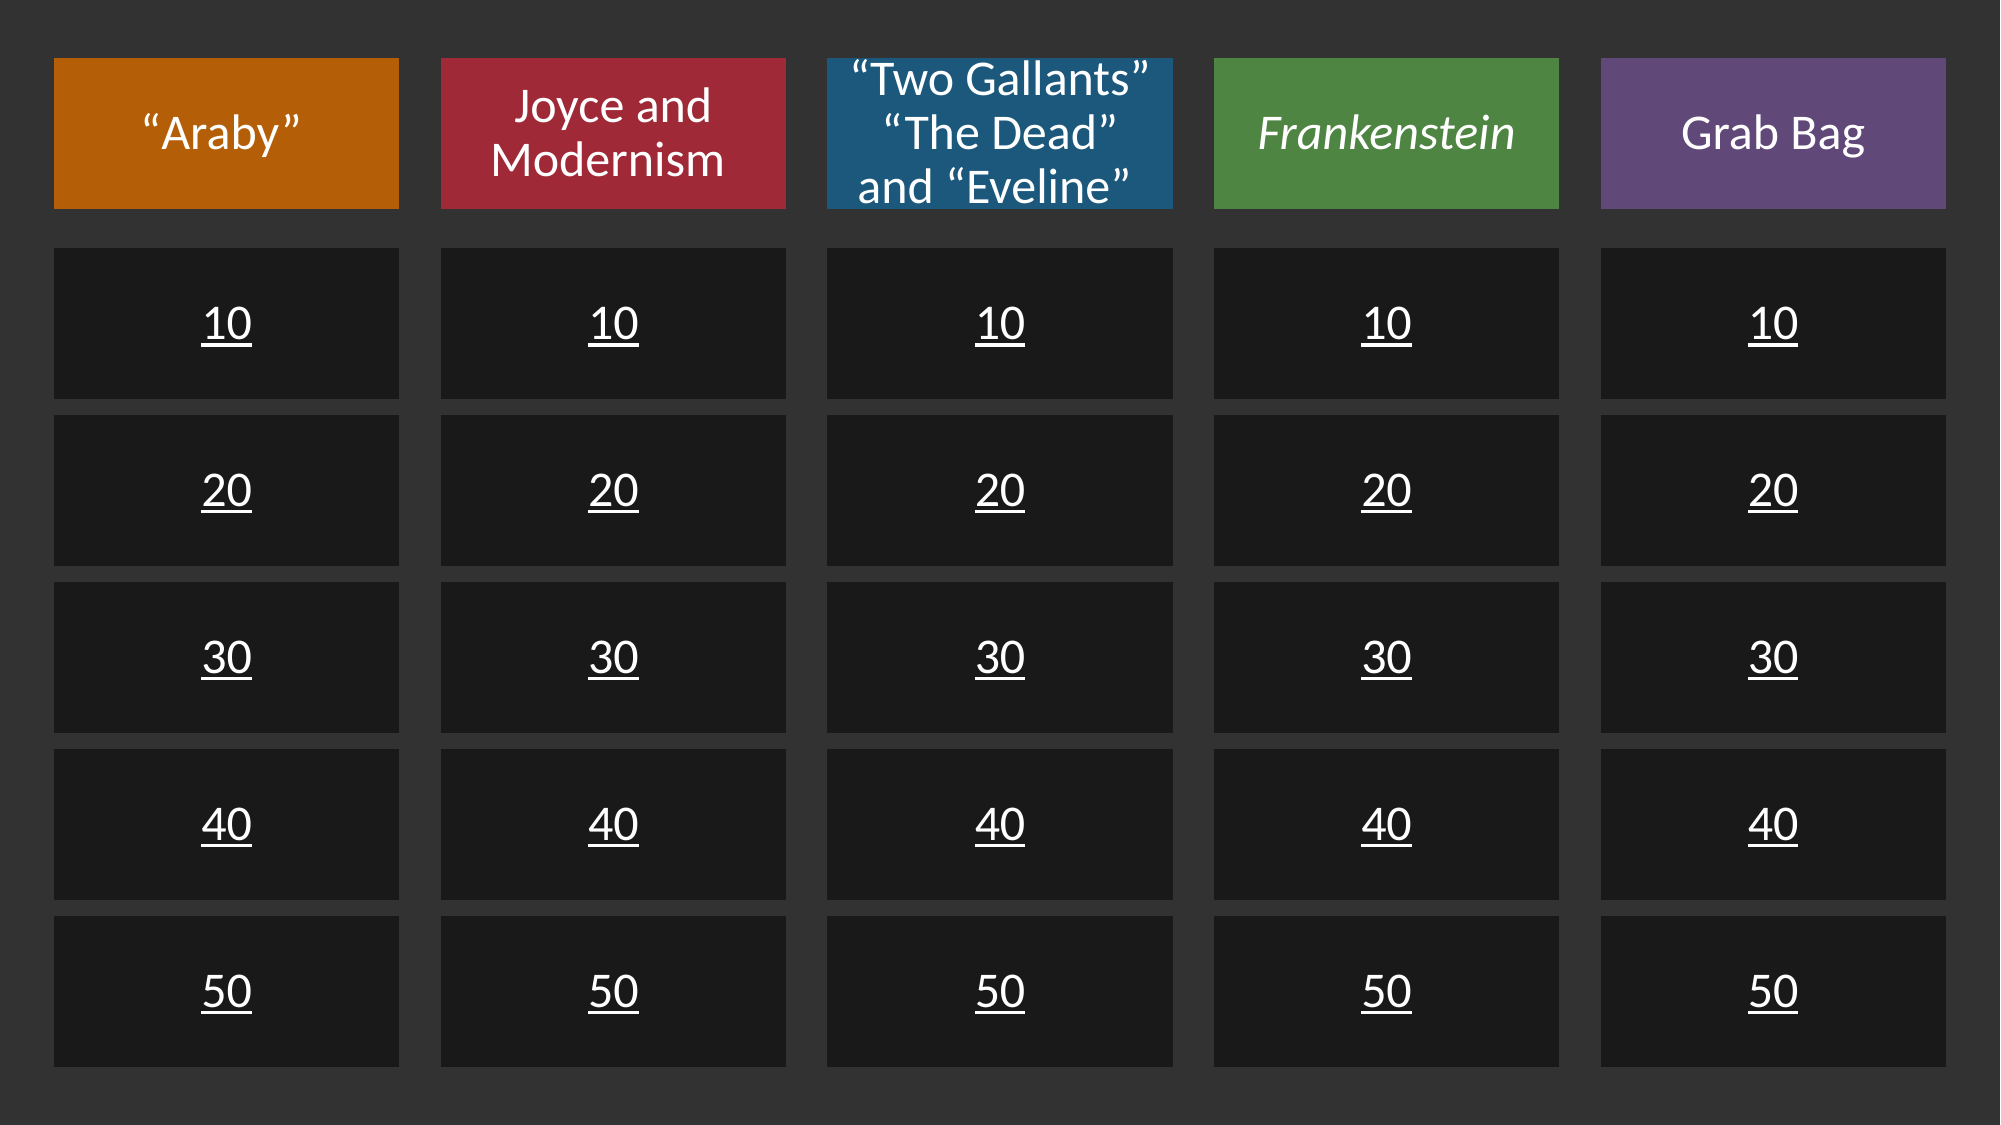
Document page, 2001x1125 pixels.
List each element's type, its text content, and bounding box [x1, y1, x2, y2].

list Grab Bag [1601, 58, 1946, 209]
list Joyce and Modernism [441, 58, 786, 209]
list 10 [1214, 248, 1559, 399]
list 50 [441, 916, 786, 1067]
list 10 [441, 248, 786, 399]
list “Araby” [54, 58, 399, 209]
list 40 [827, 749, 1173, 900]
list 40 [1214, 749, 1559, 900]
list 30 [54, 582, 399, 733]
list 30 [827, 582, 1173, 733]
list 20 [1601, 415, 1946, 566]
list 10 [827, 248, 1173, 399]
list 50 [1601, 916, 1946, 1067]
list 20 [441, 415, 786, 566]
list 40 [1601, 749, 1946, 900]
list 40 [441, 749, 786, 900]
list 20 [1214, 415, 1559, 566]
list 10 [54, 248, 399, 399]
list 50 [1214, 916, 1559, 1067]
list 40 [54, 749, 399, 900]
list 10 [1601, 248, 1946, 399]
list “Two Gallants” “The Dead” and “Eveline” [827, 58, 1173, 209]
list Frankenstein [1214, 58, 1559, 209]
list 20 [827, 415, 1173, 566]
list 30 [1214, 582, 1559, 733]
list 50 [54, 916, 399, 1067]
list 30 [1601, 582, 1946, 733]
list 50 [827, 916, 1173, 1067]
list 30 [441, 582, 786, 733]
list 20 [54, 415, 399, 566]
